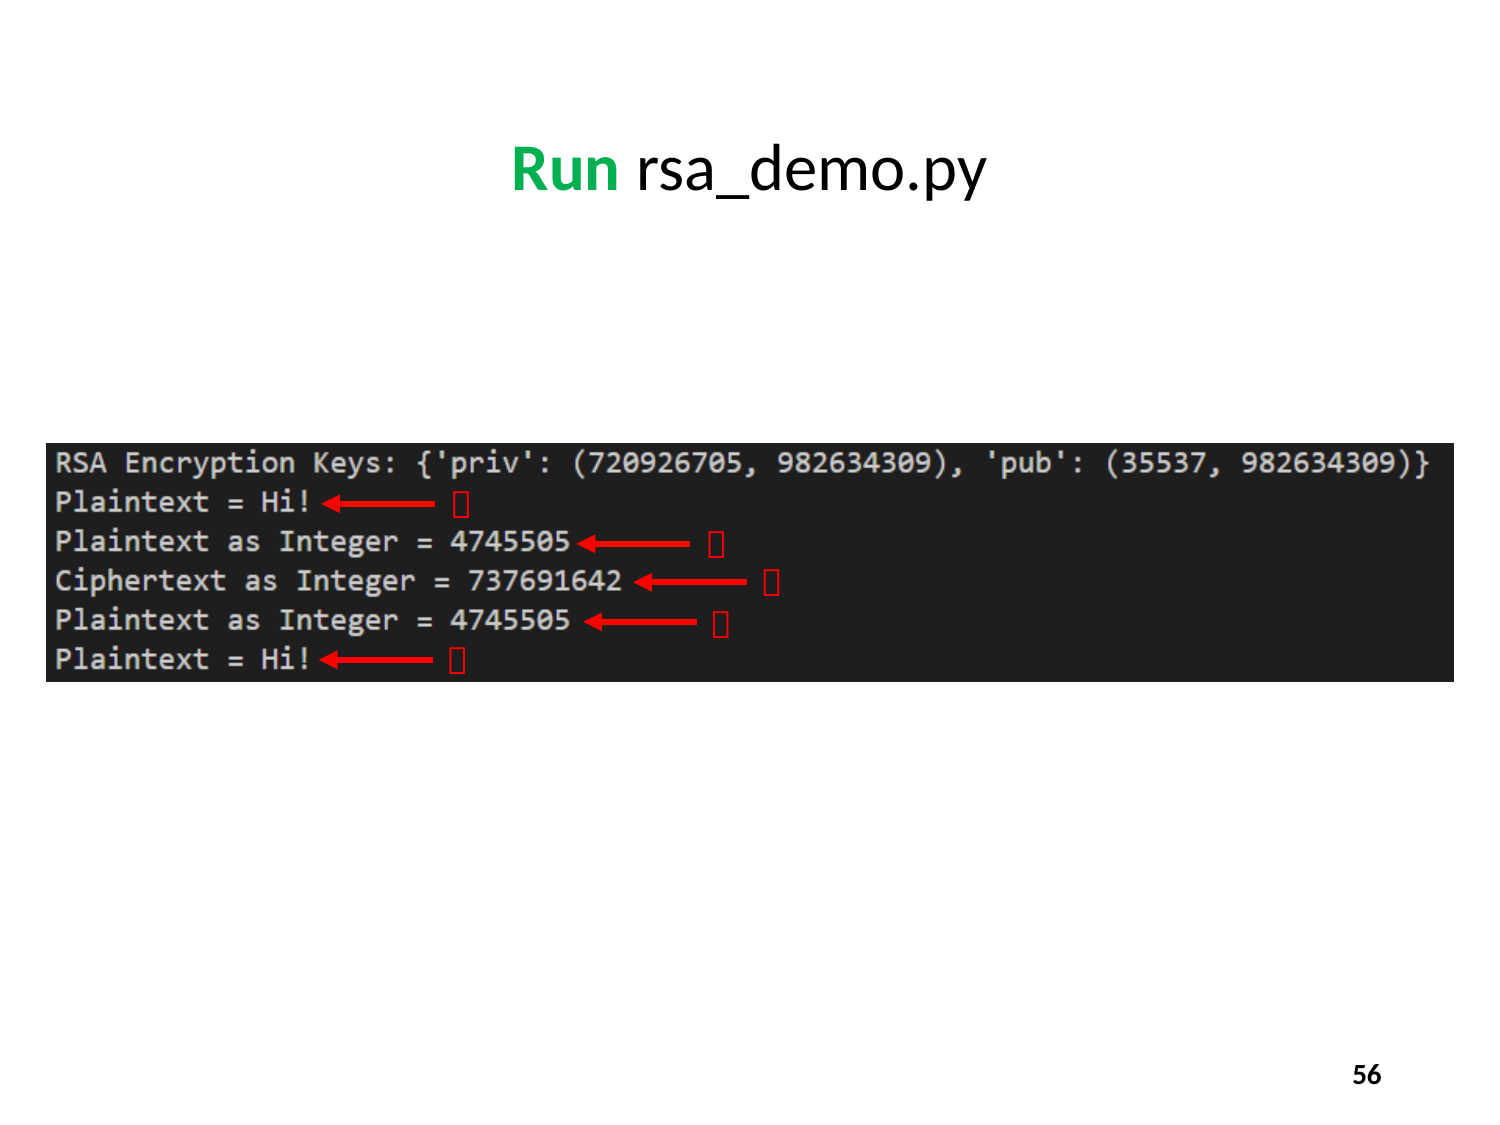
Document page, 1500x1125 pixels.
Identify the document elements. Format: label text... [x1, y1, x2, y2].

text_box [576, 513, 754, 575]
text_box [583, 593, 758, 654]
picture [46, 443, 1454, 682]
slide_number 56 [1059, 1042, 1397, 1103]
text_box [633, 551, 809, 613]
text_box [321, 473, 498, 535]
title Run rsa_demo.py [103, 59, 1397, 278]
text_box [318, 629, 495, 691]
